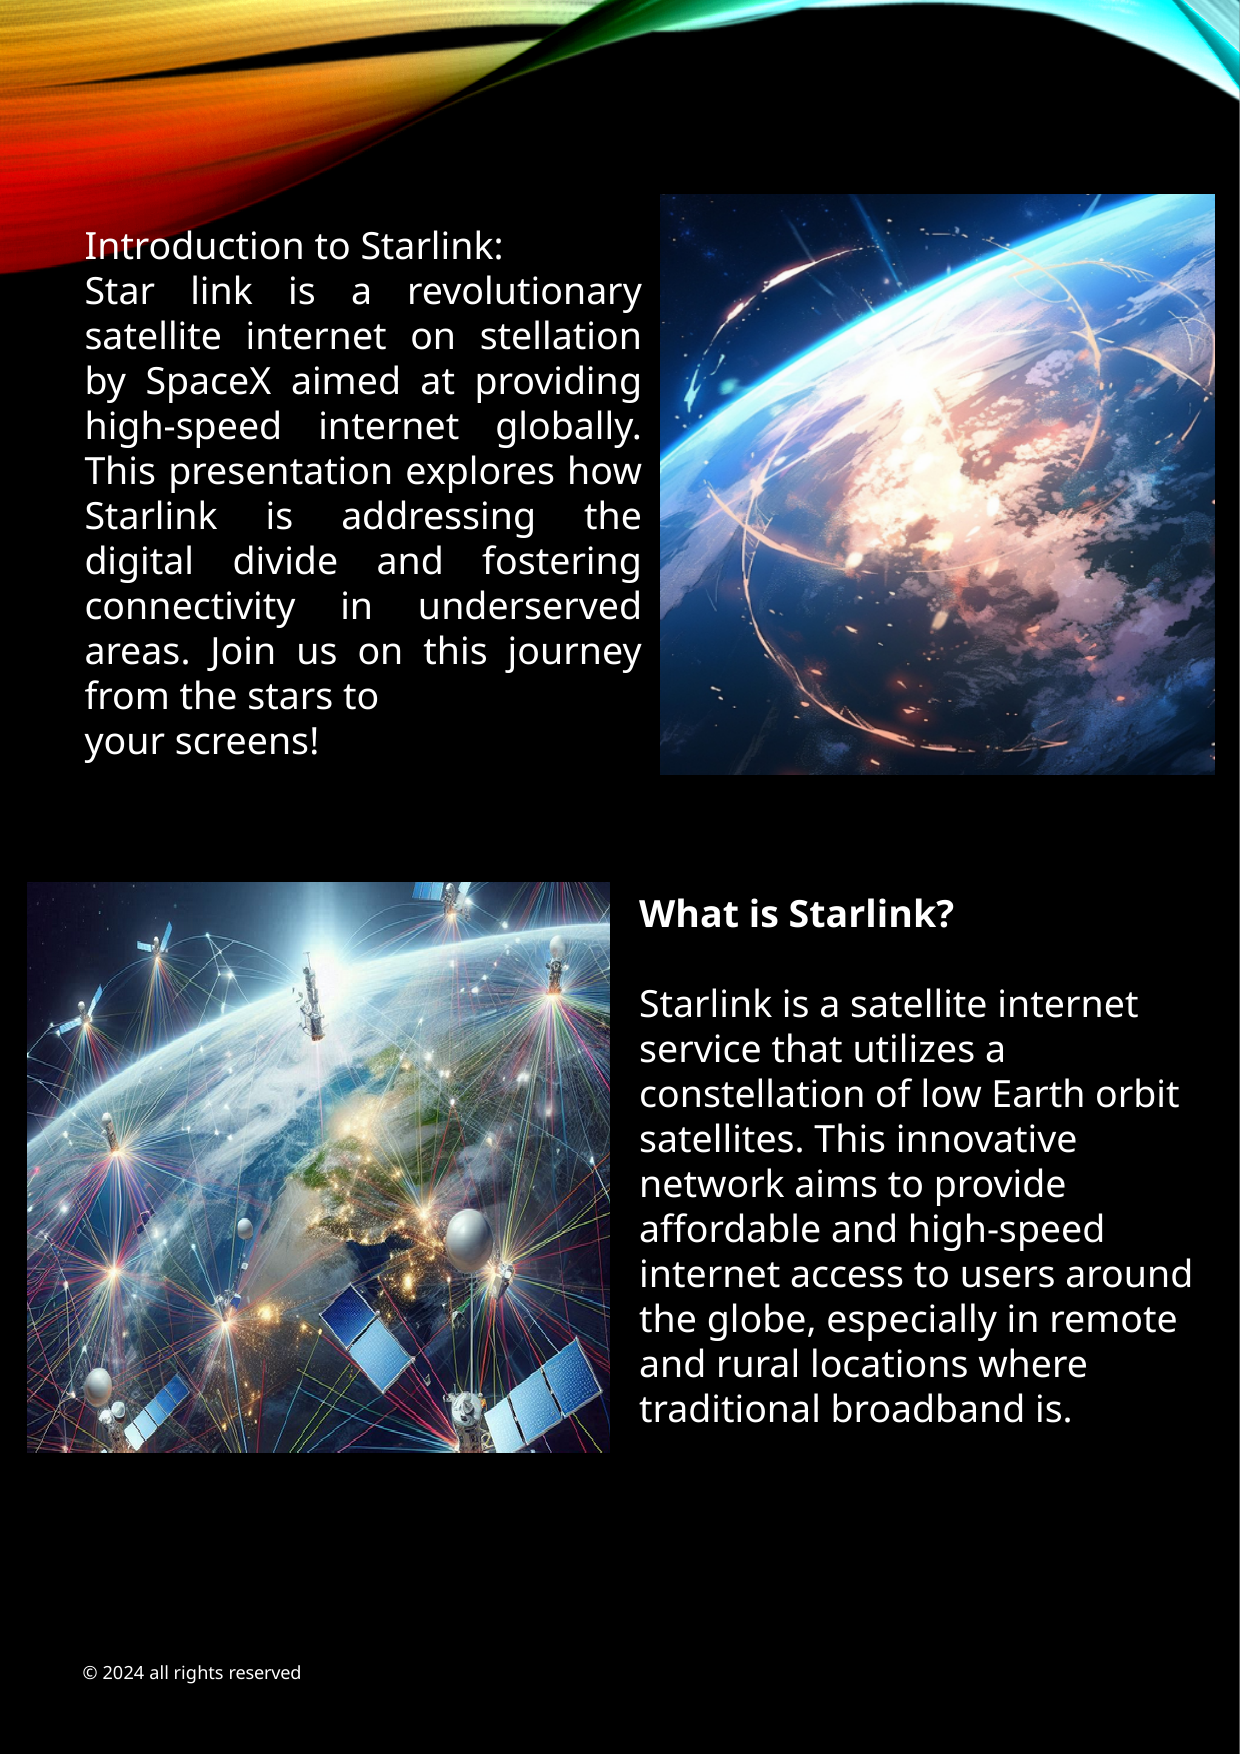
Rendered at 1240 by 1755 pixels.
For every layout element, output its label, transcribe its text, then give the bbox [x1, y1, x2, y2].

text_box Introduction to Starlink: Star link is a revolutionary satellite internet on stellation by SpaceX aimed at providing high-speed internet globally. This presentation explores how Starlink is addressing the digital divide and fostering connectivity in underserved areas. Join us on this journey from the stars to your screens! [69, 214, 658, 770]
footer © 2024 all rights reserved [80, 1163, 851, 1755]
text_box What is Starlink? Starlink is a satellite internet service that utilizes a constellation of low Earth orbit satellites. This innovative network aims to provide affordable and high-speed internet access to users around the globe, especially in remote and rural locations where traditional broadband is. [624, 882, 1212, 1438]
picture [27, 882, 611, 1453]
picture [0, 0, 1240, 776]
